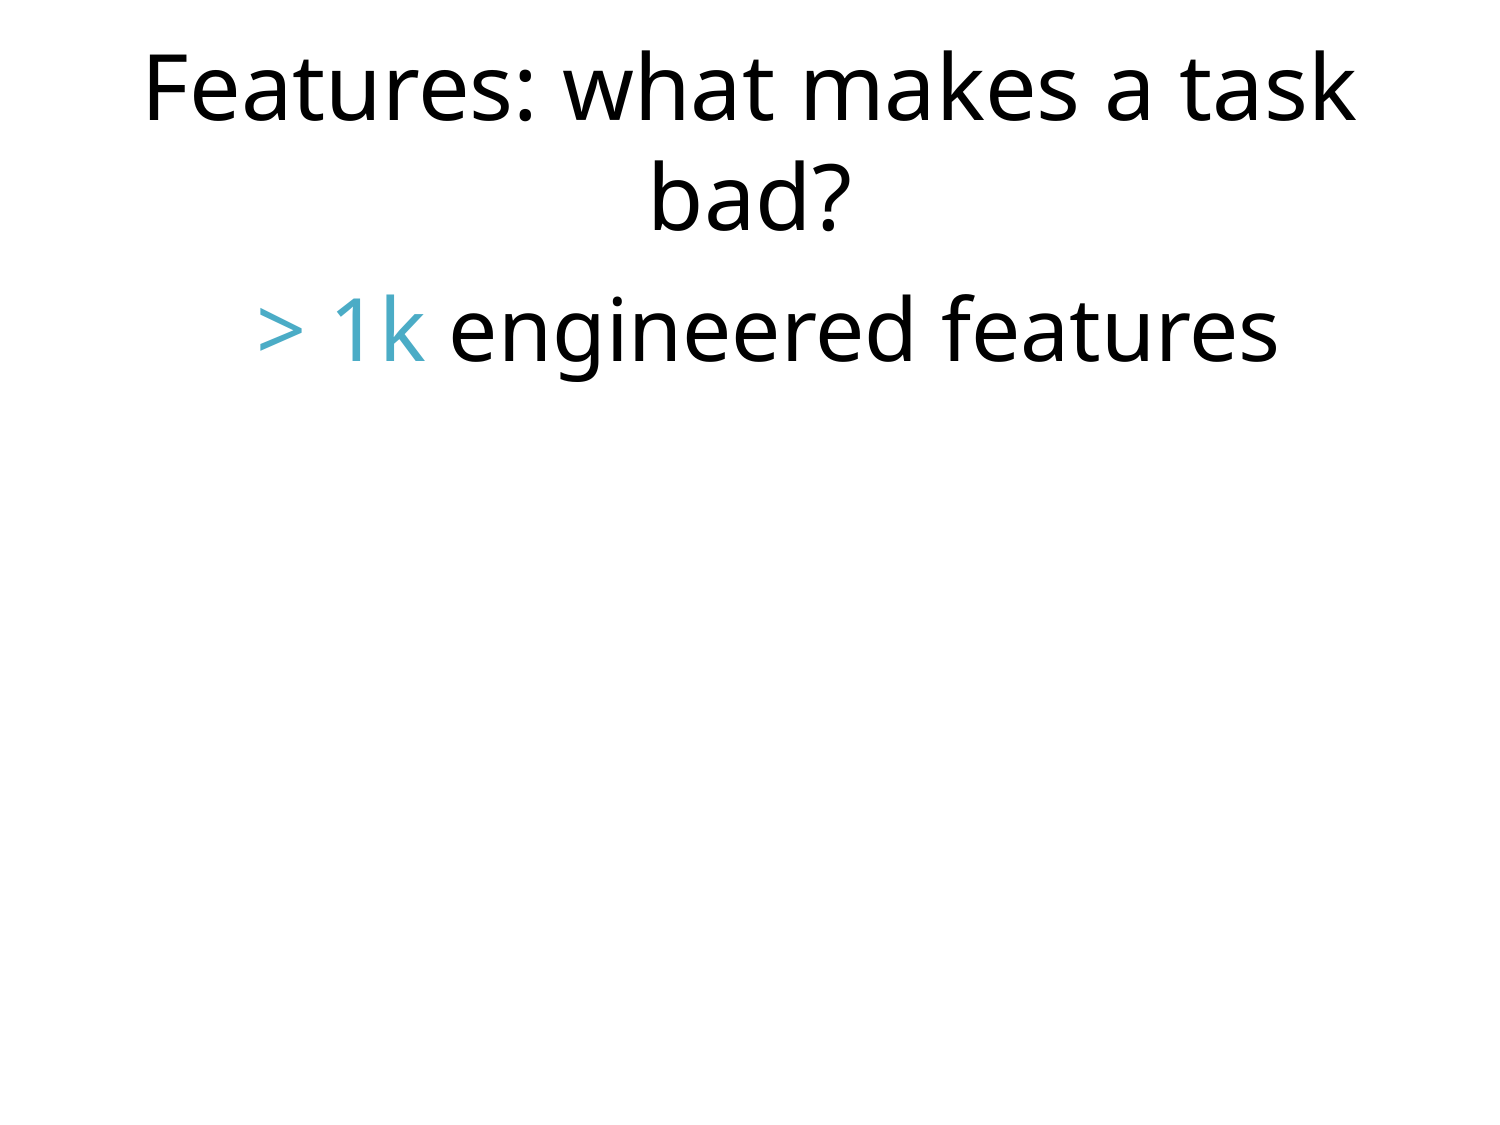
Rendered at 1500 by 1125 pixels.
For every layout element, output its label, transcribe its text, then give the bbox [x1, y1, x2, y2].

title Features: what makes a task bad? [75, 45, 1425, 233]
text_box > 1k engineered features [93, 232, 1444, 421]
